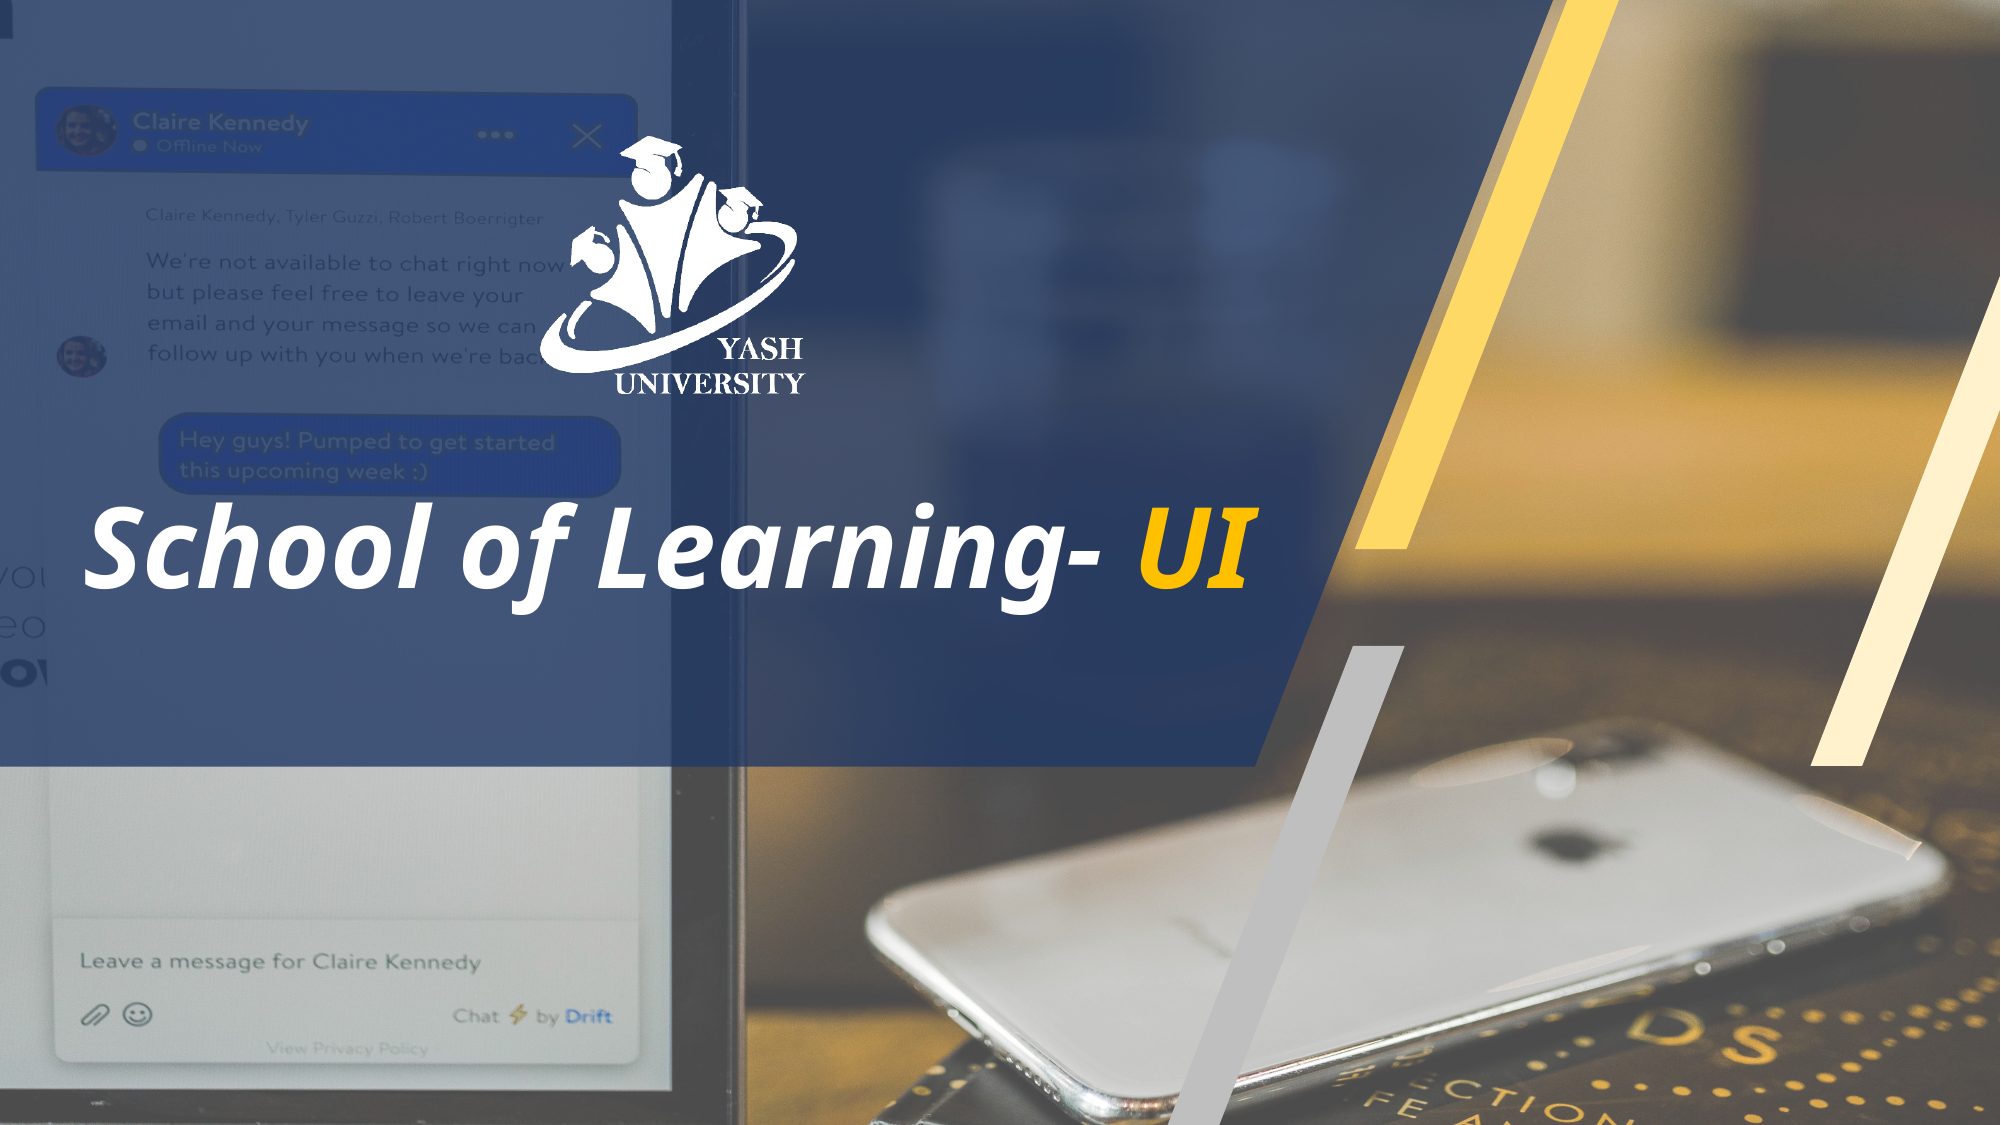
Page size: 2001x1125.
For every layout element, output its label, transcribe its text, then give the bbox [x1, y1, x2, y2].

title School of Learning- UI [68, 228, 1657, 620]
picture [491, 111, 845, 469]
